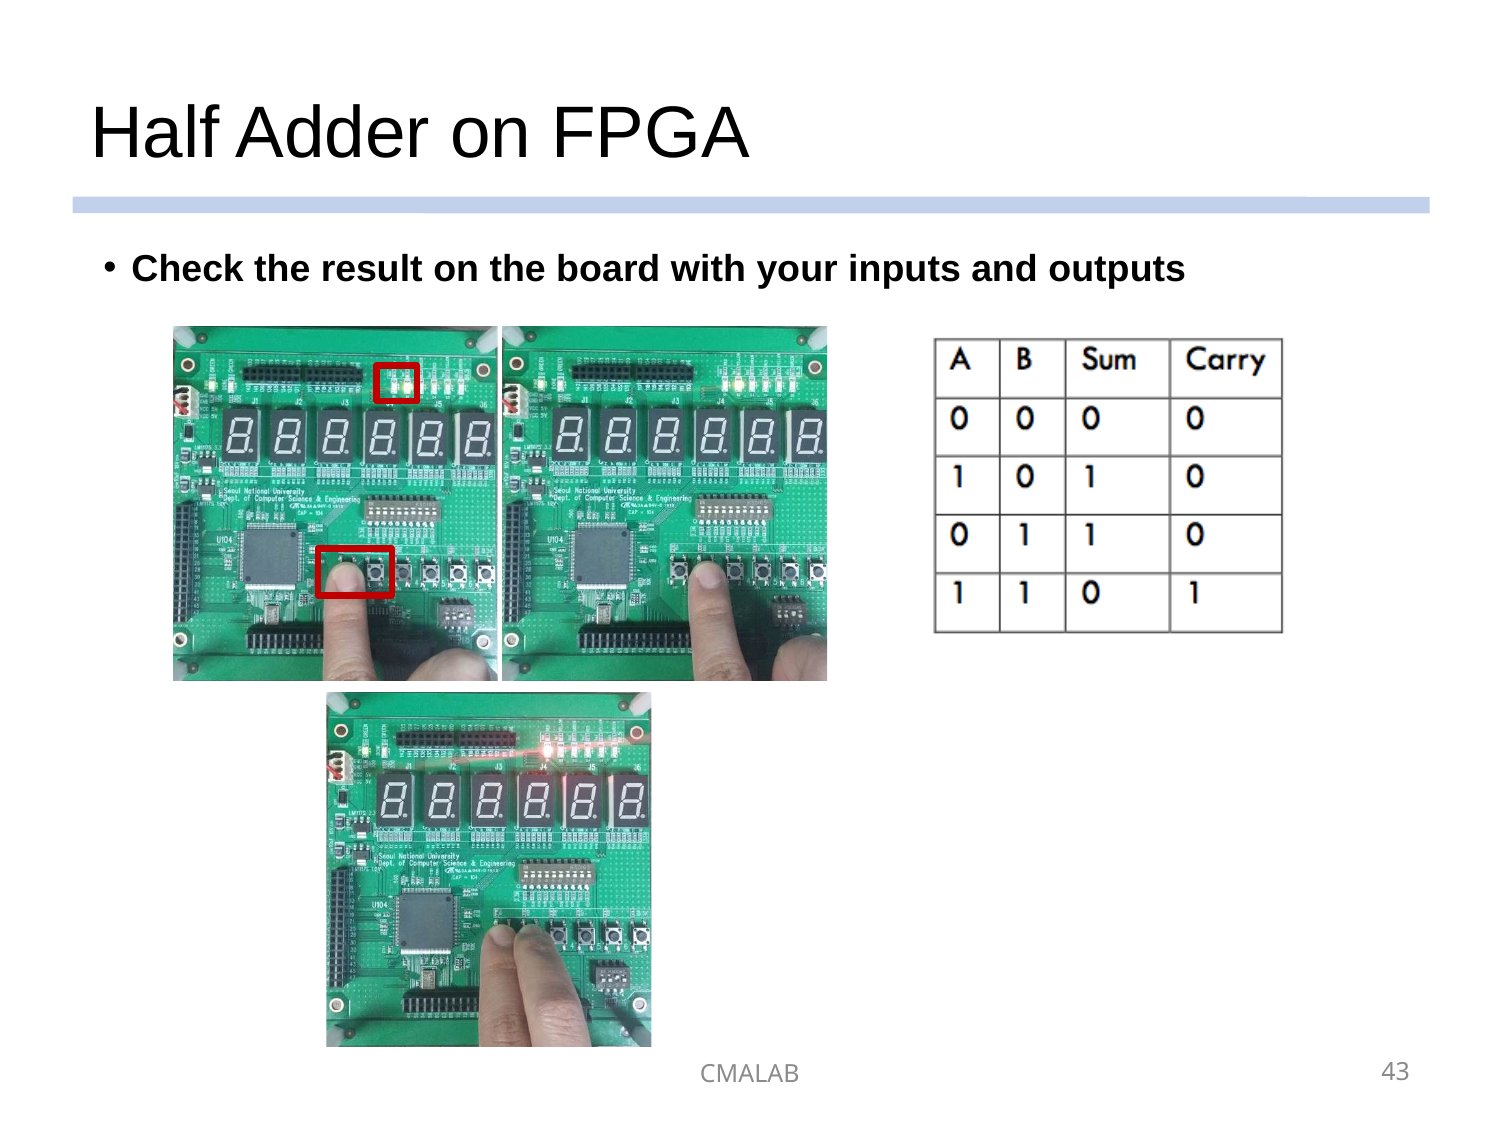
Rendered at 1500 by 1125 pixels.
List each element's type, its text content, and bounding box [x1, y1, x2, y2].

slide_number 43 [1074, 1042, 1425, 1103]
text_box Check the result on the board with your inputs and outputs [88, 236, 1400, 307]
title Half Adder on FPGA [75, 45, 1425, 211]
picture [921, 329, 1294, 643]
footer CMALAB [512, 1042, 988, 1103]
picture [172, 326, 498, 681]
picture [325, 692, 652, 1048]
picture [501, 326, 828, 681]
